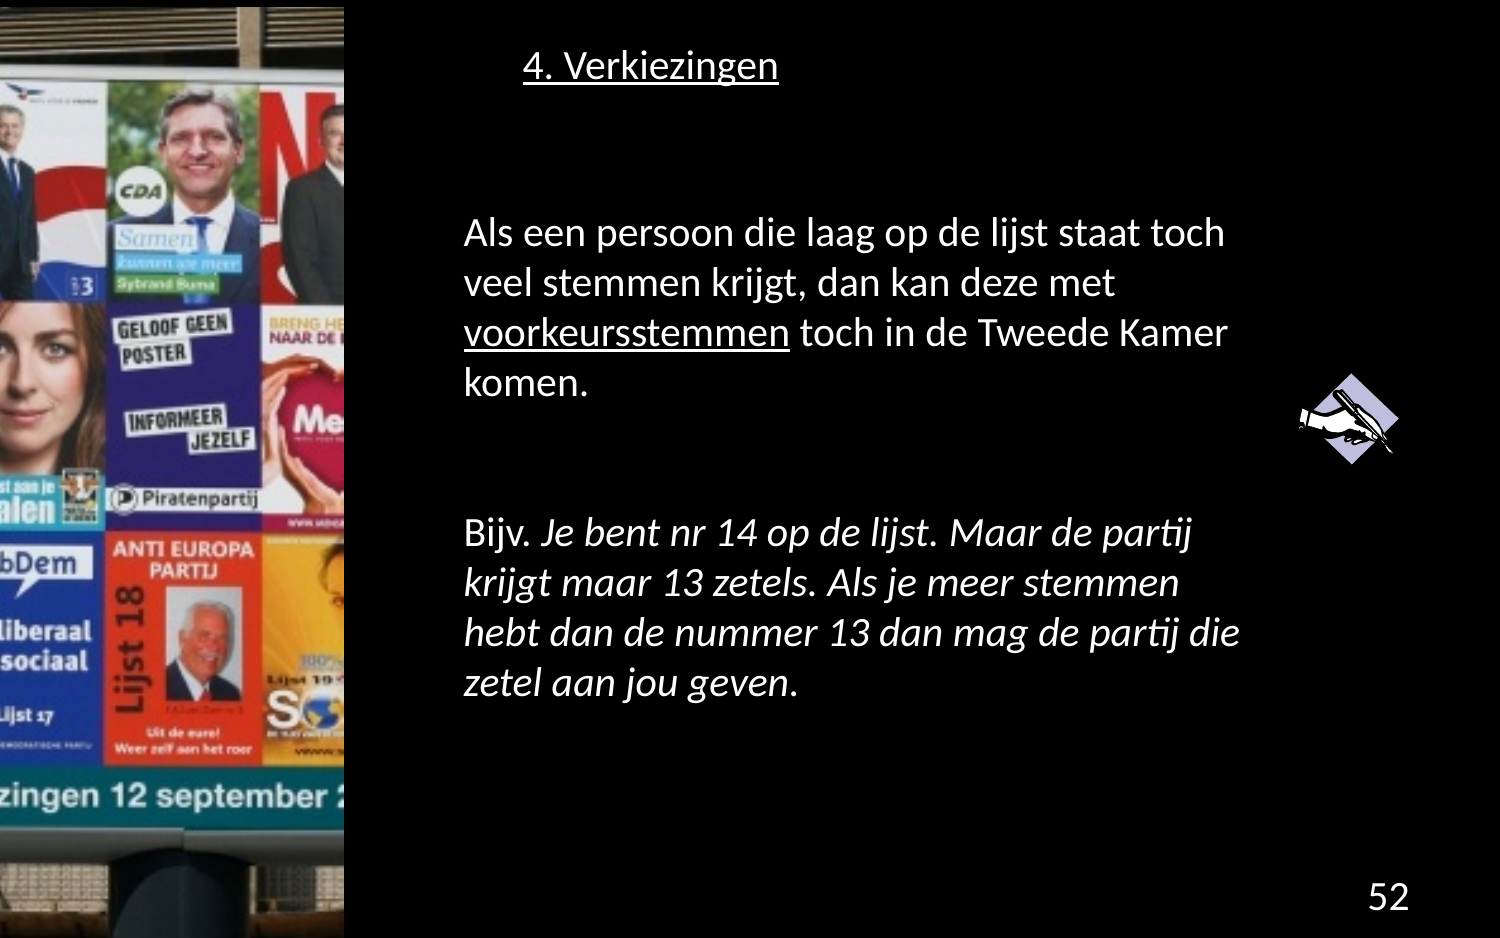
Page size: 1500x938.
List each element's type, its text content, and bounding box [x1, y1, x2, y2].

text_box 4. Verkiezingen [507, 30, 1350, 146]
slide_number 52 [1074, 868, 1425, 919]
picture [0, 1, 344, 938]
picture [1294, 367, 1406, 471]
text_box Als een persoon die laag op de lijst staat toch veel stemmen krijgt, dan kan deze met voorkeursstemmen toch in de Tweede Kamer komen. Bijv. Je bent nr 14 op de lijst. Maar de partij krijgt maar 13 zetels. Als je meer stemmen hebt dan de nummer 13 dan mag de partij die zetel aan jou geven. [448, 197, 1265, 712]
